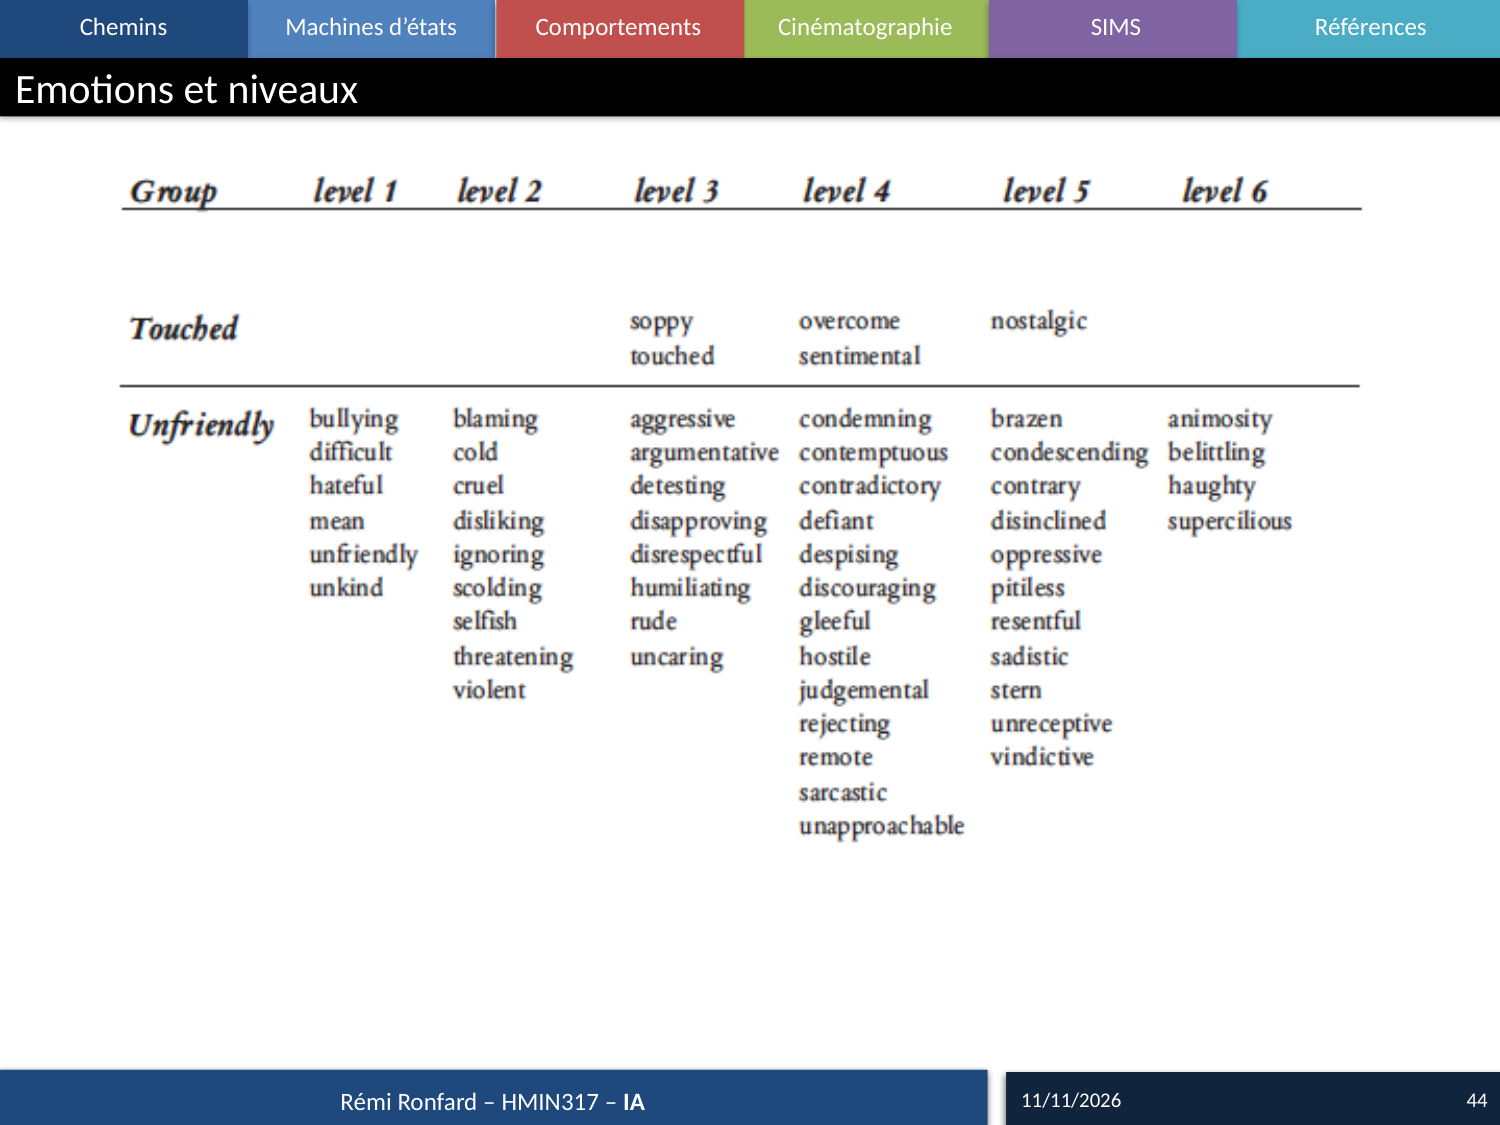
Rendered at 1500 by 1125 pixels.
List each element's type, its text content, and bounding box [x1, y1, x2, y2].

footer Rémi Ronfard – HMIN317 – IA [0, 1072, 988, 1125]
title Emotions et niveaux [0, 58, 1500, 117]
picture [109, 153, 1380, 222]
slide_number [1006, 1070, 1153, 1125]
picture [109, 300, 1430, 851]
slide_number 44 [1153, 1071, 1500, 1125]
